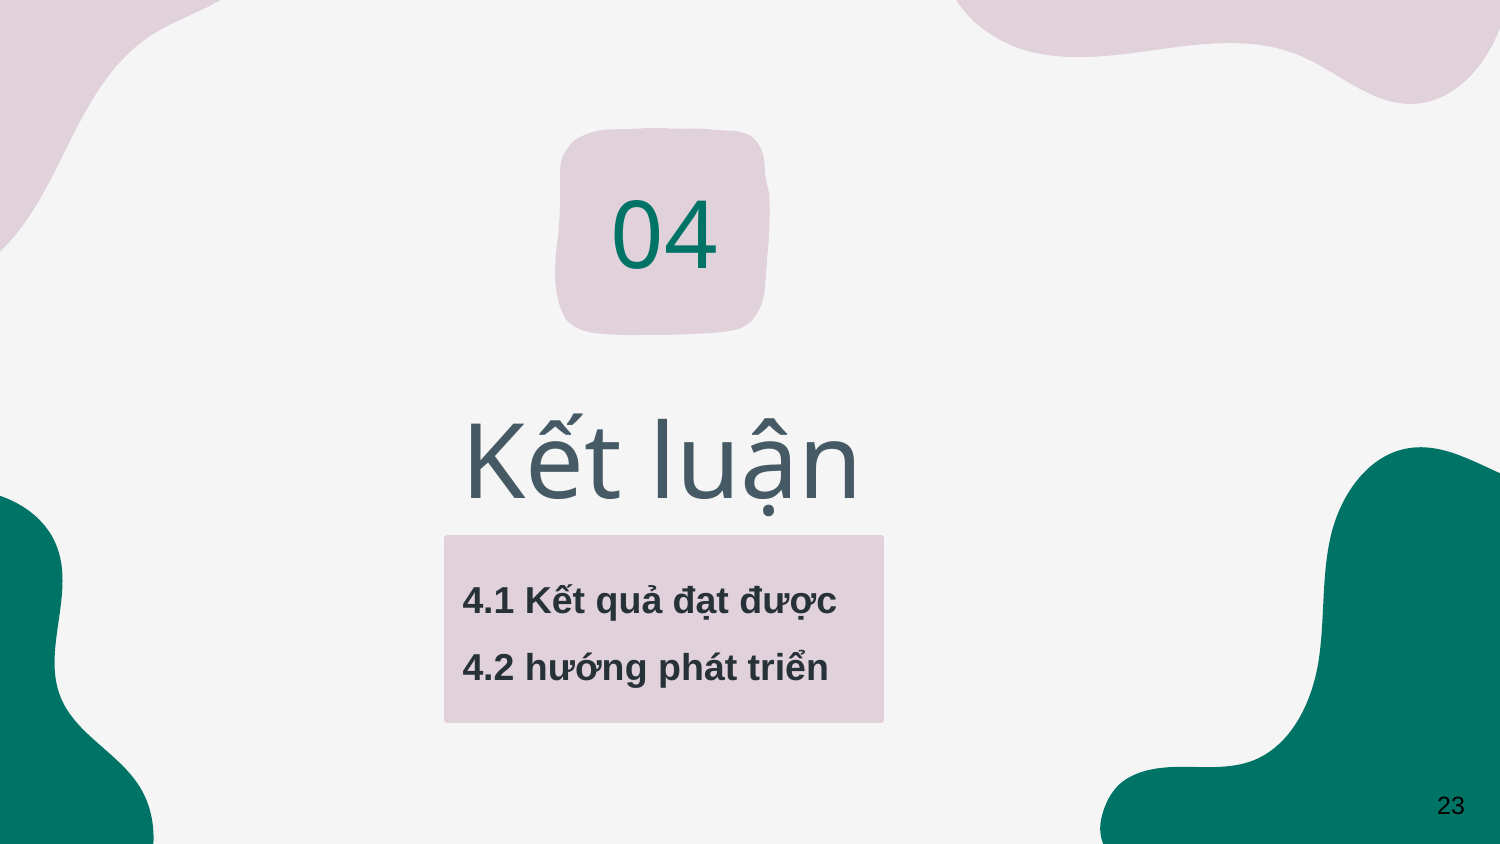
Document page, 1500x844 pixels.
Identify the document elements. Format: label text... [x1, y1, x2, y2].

text_box 23 [1422, 782, 1500, 828]
text_box [555, 127, 770, 336]
subtitle 4.1 Kết quả đạt được 4.2 hướng phát triển [444, 539, 884, 723]
title Kết luận [200, 375, 1125, 539]
title 04 [582, 162, 747, 301]
